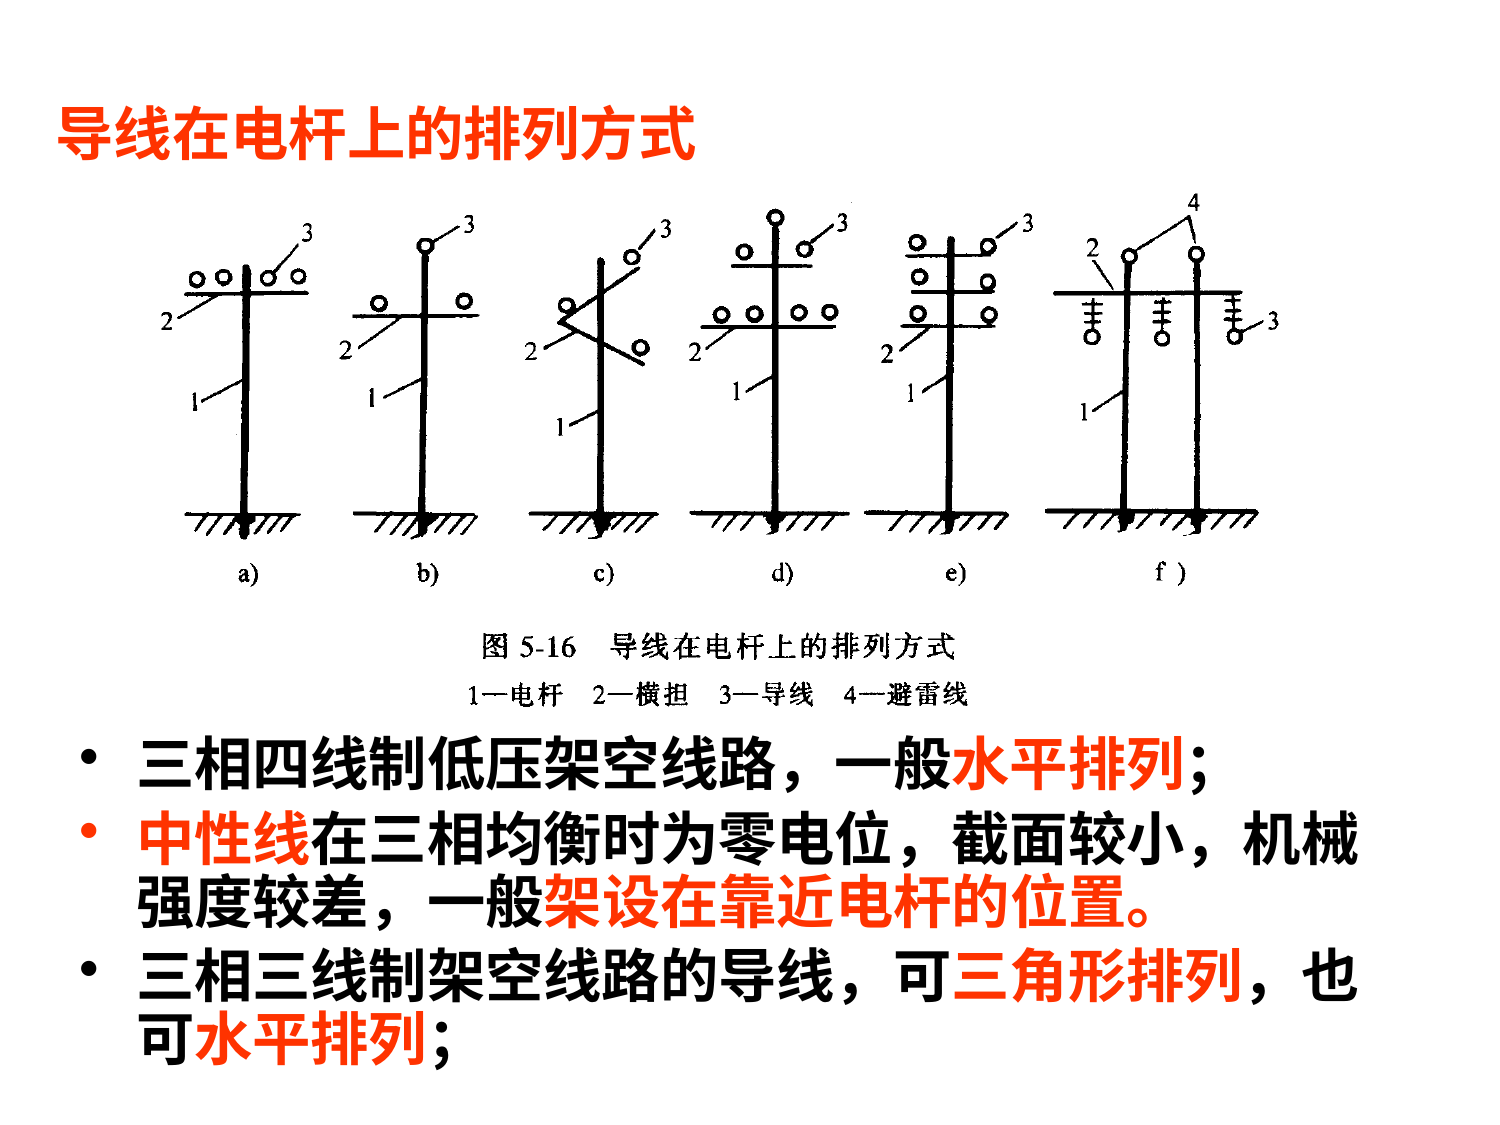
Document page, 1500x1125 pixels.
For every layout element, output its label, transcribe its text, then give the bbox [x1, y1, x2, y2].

picture [159, 172, 1294, 712]
text_box 导线在电杆上的排列方式 [41, 90, 859, 175]
list 三相四线制低压架空线路，一般水平排列； 中性线在三相均衡时为零电位，截面较小，机械强度较差，一般架设在靠近电杆的位置。 三相三线制架空线路的导线，可三角形排列，也可水平排列； [64, 727, 1414, 1087]
